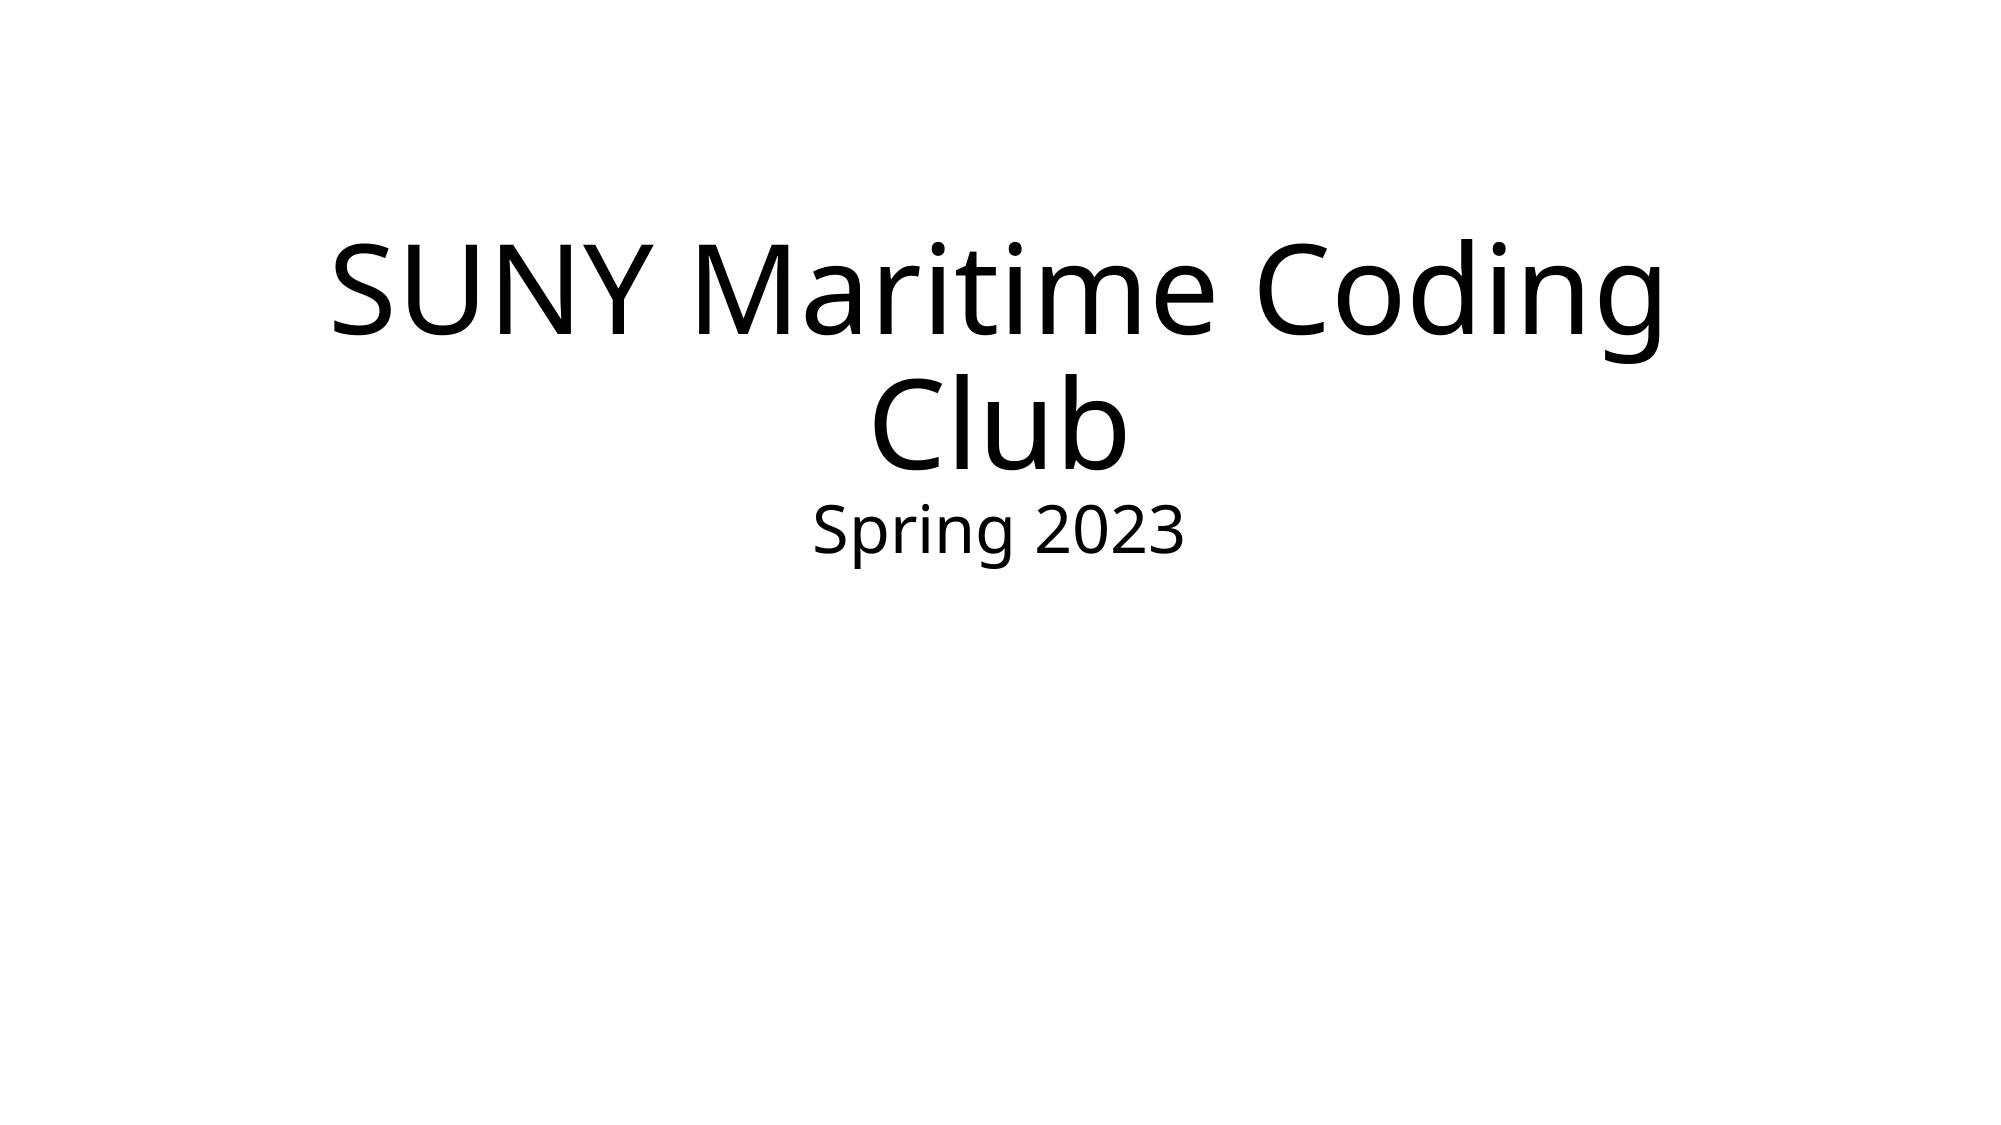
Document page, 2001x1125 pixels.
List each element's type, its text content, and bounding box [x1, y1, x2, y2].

title SUNY Maritime Coding Club Spring 2023 [249, 184, 1750, 576]
